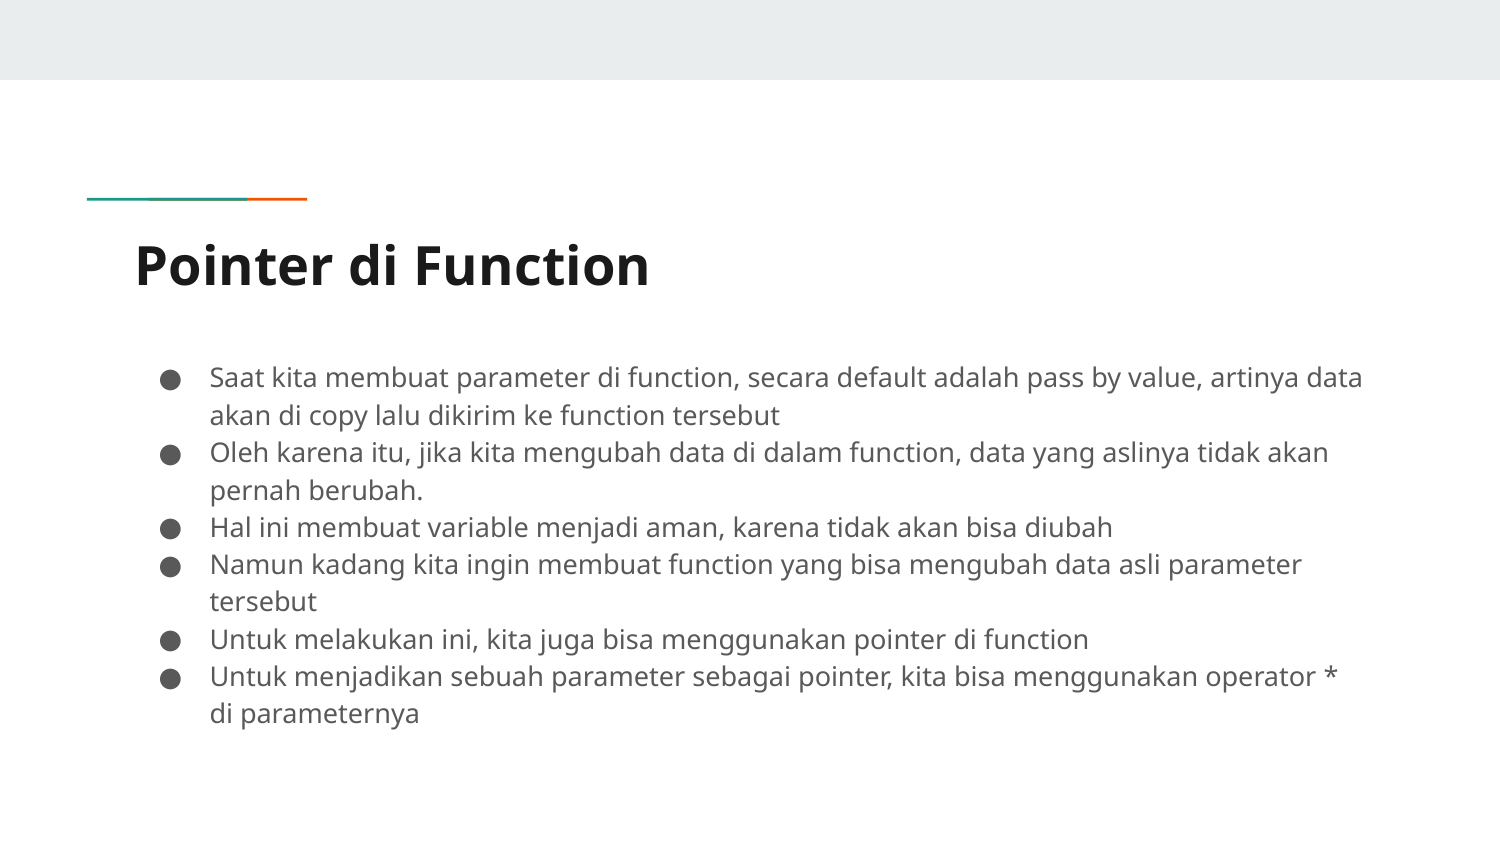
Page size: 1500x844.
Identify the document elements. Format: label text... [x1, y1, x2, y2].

title Pointer di Function [119, 216, 1381, 305]
list Saat kita membuat parameter di function, secara default adalah pass by value, artinya data akan di copy lalu dikirim ke function tersebut Oleh karena itu, jika kita mengubah data di dalam function, data yang aslinya tidak akan pernah berubah. Hal ini membuat variable menjadi aman, karena tidak akan bisa diubah Namun kadang kita ingin membuat function yang bisa mengubah data asli parameter tersebut Untuk melakukan ini, kita juga bisa menggunakan pointer di function Untuk menjadikan sebuah parameter sebagai pointer, kita bisa menggunakan operator * di parameternya [119, 341, 1381, 712]
